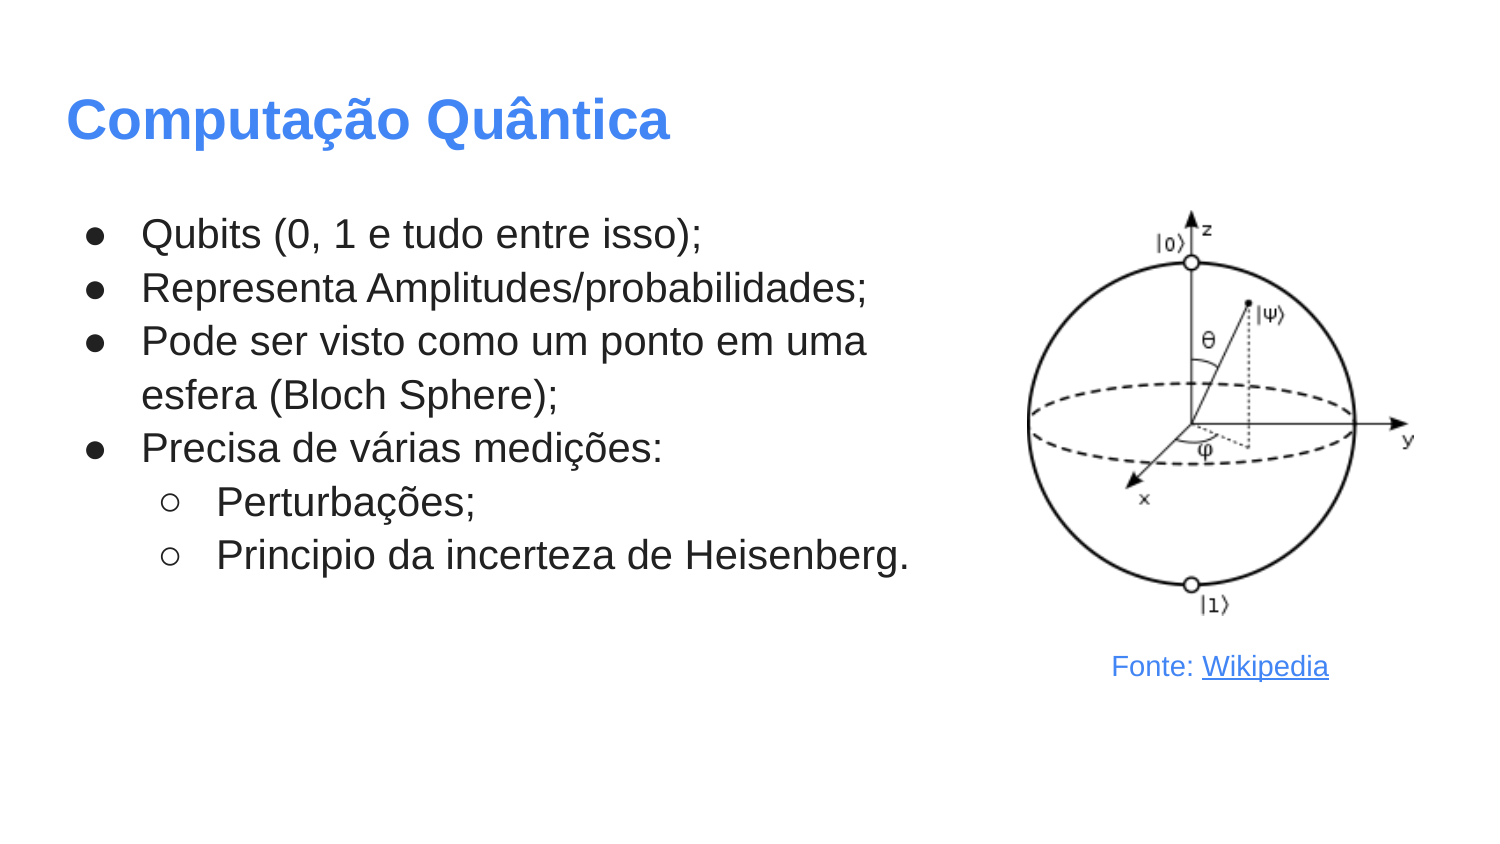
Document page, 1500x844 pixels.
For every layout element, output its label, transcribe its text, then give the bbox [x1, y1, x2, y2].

title Computação Quântica [51, 72, 1449, 167]
list Qubits (0, 1 e tudo entre isso); Representa Amplitudes/probabilidades; Pode ser visto como um ponto em uma esfera (Bloch Sphere); Precisa de várias medições: Perturbações; Principio da incerteza de Heisenberg. [51, 189, 1002, 750]
text_box Fonte: Wikipedia [996, 645, 1445, 685]
picture [1027, 210, 1414, 617]
